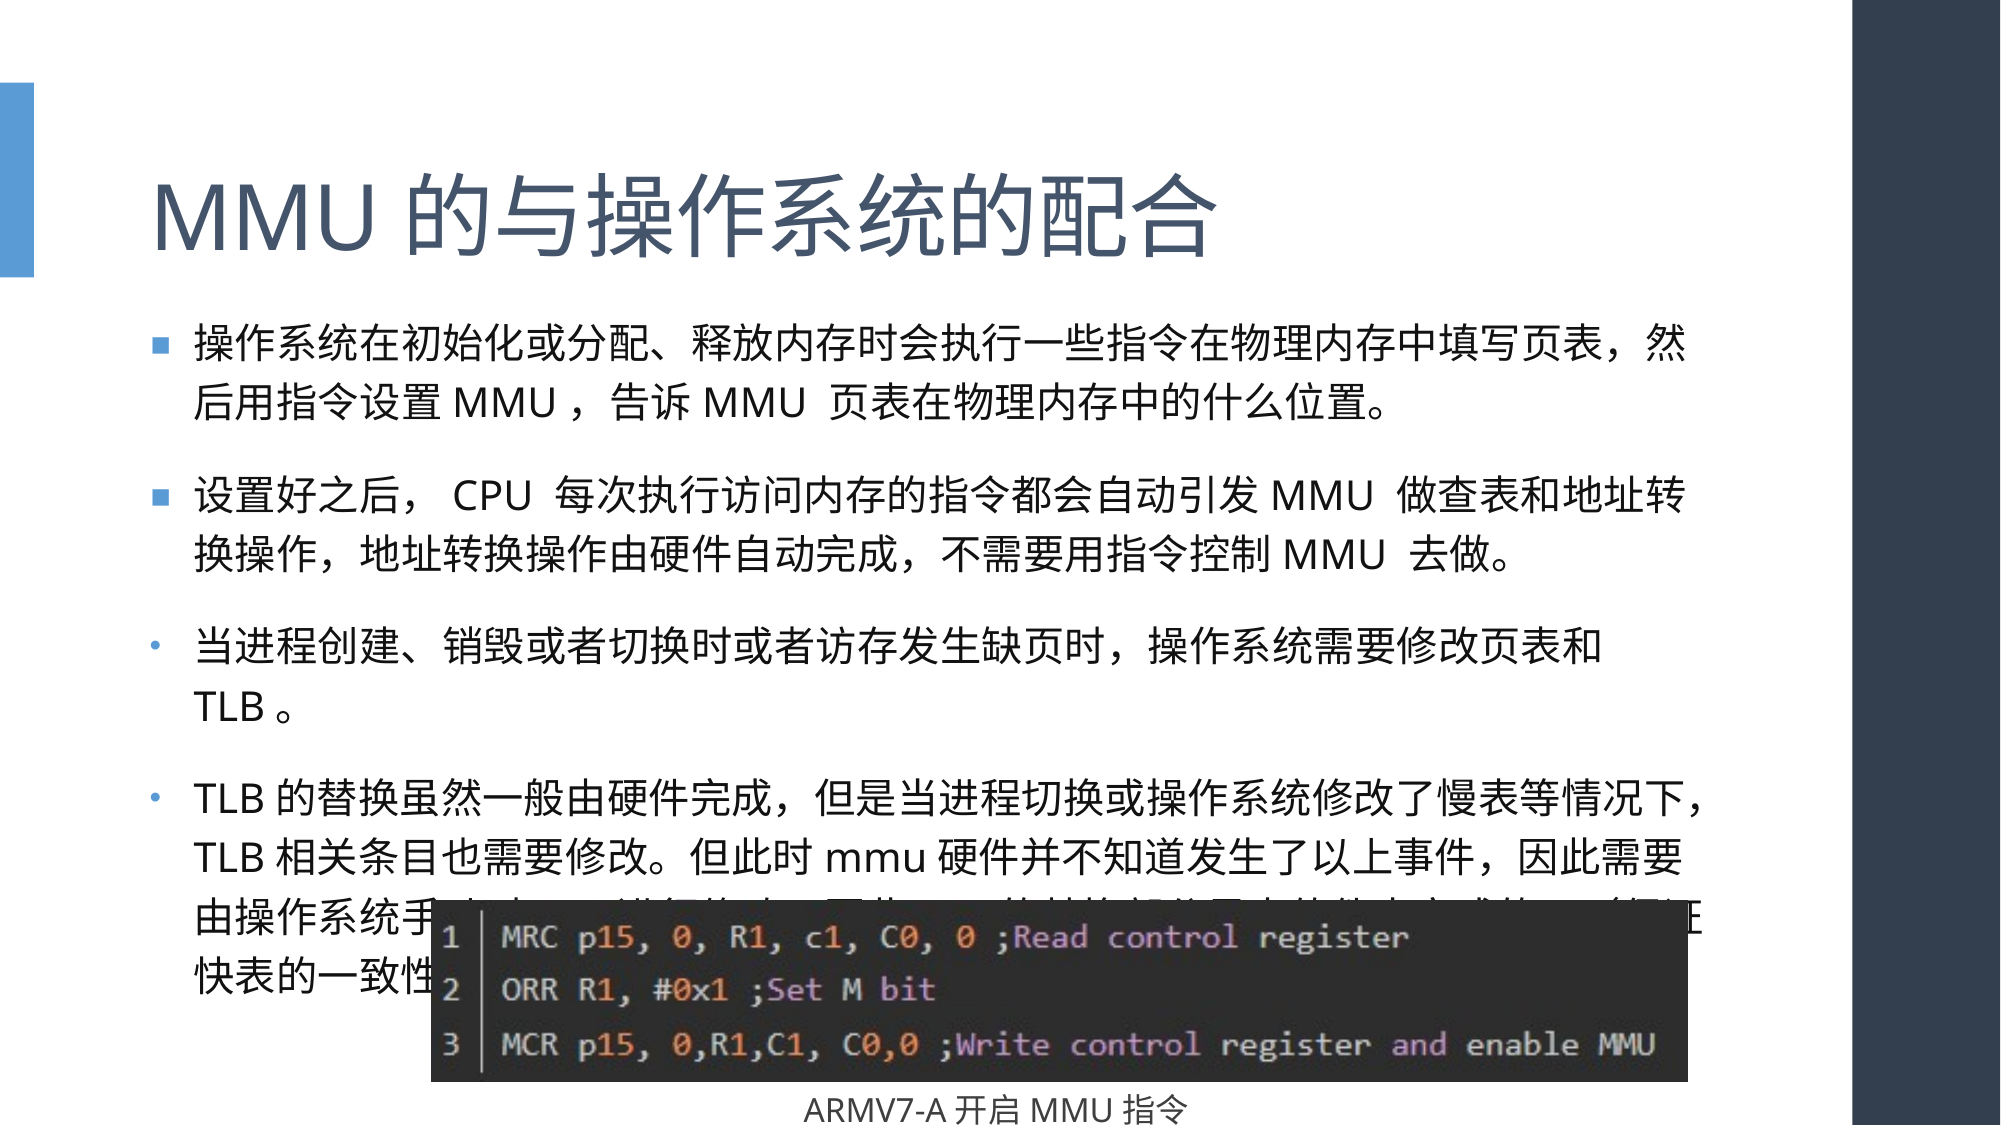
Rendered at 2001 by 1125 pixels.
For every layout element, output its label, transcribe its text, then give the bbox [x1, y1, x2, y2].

title MMU的与操作系统的配合 [134, 155, 1734, 278]
picture [431, 900, 1688, 1082]
text_box ARMV7-A开启MMU指令 [788, 1091, 1211, 1125]
list 操作系统在初始化或分配、释放内存时会执行一些指令在物理内存中填写页表，然后用指令设置MMU，告诉MMU 页表在物理内存中的什么位置。 设置好之后，CPU 每次执行访问内存的指令都会自动引发MMU 做查表和地址转换操作，地址转换操作由硬件自动完成，不需要用指令控制MMU 去做。 当进程创建、销毁或者切换时或者访存发生缺页时，操作系统需要修改页表和TLB。 TLB的替换虽然一般由硬件完成，但是当进程切换或操作系统修改了慢表等情况下，TLB相关条目也需要修改。但此时mmu硬件并不知道发生了以上事件，因此需要由操作系统手动对TLB进行修改，因此TLB的替换部分是由软件来完成的。（保证快表的一致性） [134, 299, 1734, 1014]
